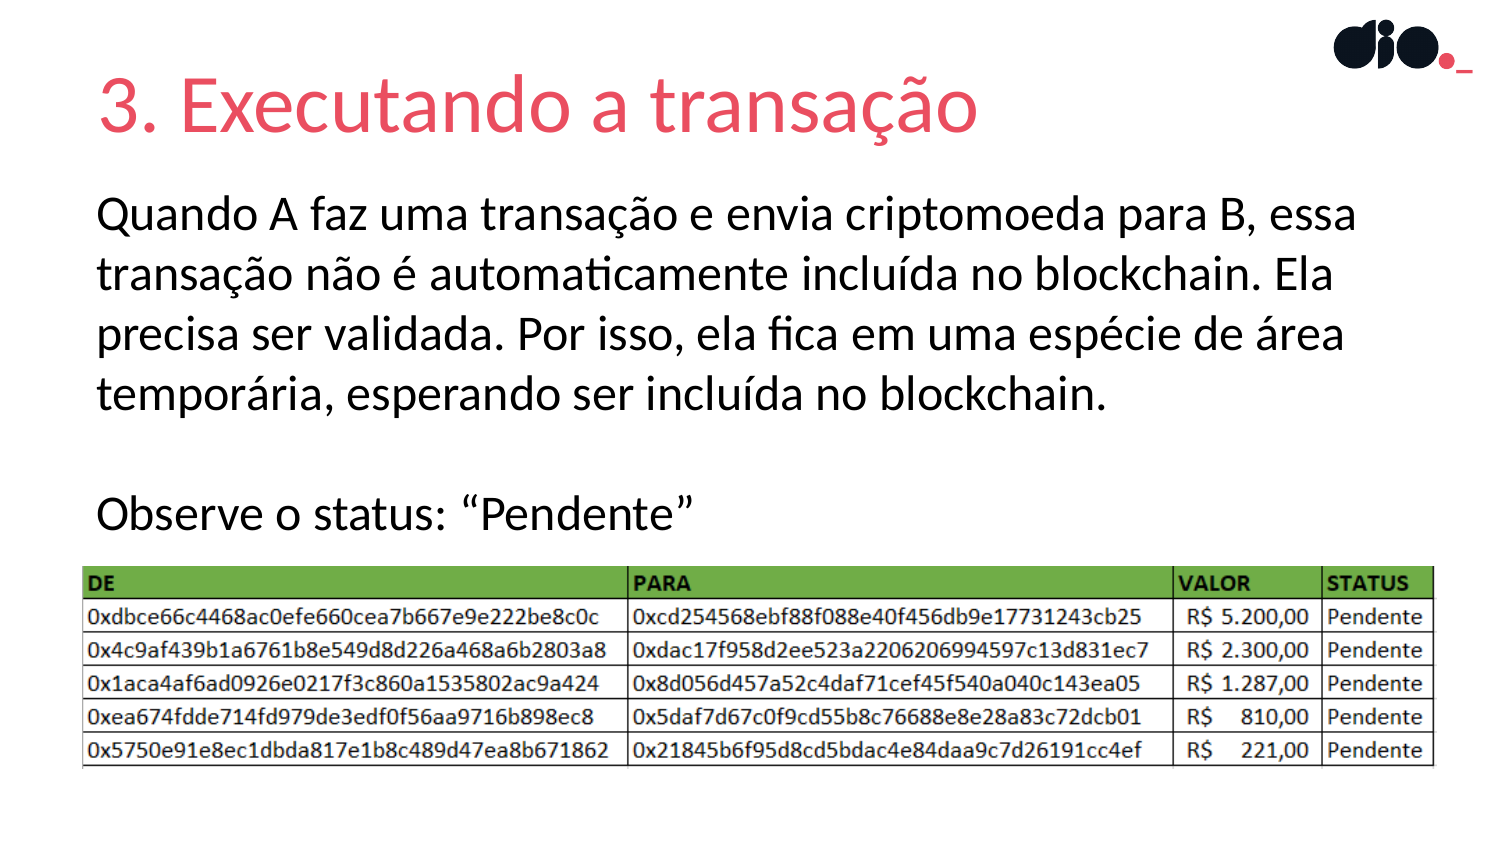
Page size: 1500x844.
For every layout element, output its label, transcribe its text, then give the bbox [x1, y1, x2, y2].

text_box Quando A faz uma transação e envia criptomoeda para B, essa transação não é automaticamente incluída no blockchain. Ela precisa ser validada. Por isso, ela fica em uma espécie de área temporária, esperando ser incluída no blockchain. Observe o status: “Pendente” [81, 172, 1419, 548]
text_box 3. Executando a transação [82, 41, 1334, 157]
picture [1333, 19, 1473, 74]
picture [82, 565, 1437, 770]
